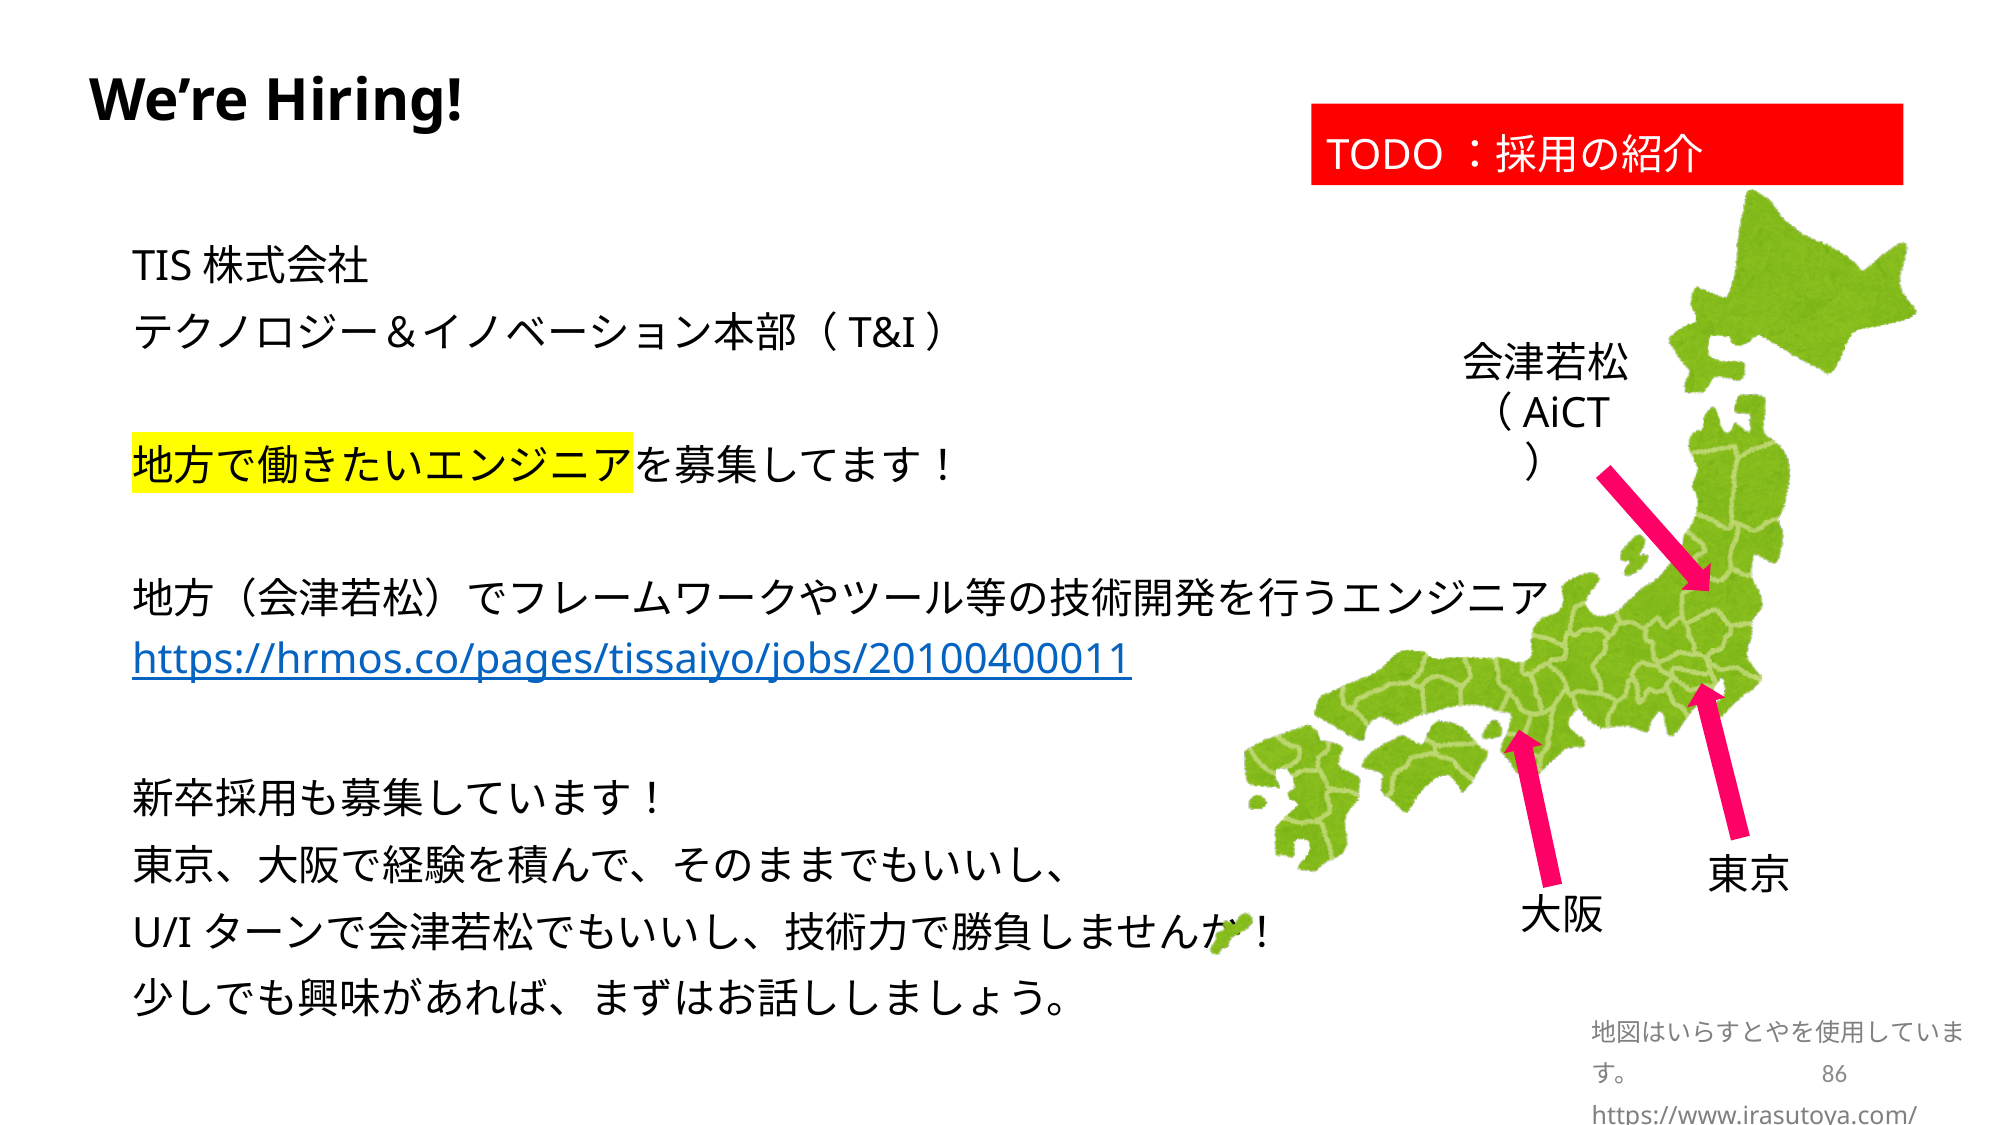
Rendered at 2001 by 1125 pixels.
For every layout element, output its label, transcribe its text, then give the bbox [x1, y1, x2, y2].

text_box We’re Hiring! [74, 54, 1454, 140]
slide_number 86 [1412, 1042, 1863, 1103]
picture [1171, 168, 1977, 974]
text_box TODO：採用の紹介 [1311, 103, 1904, 168]
text_box 地図はいらすとやを使用しています。 https://www.irasutoya.com/ [1576, 997, 2000, 1125]
text_box TIS株式会社 テクノロジー＆イノベーション本部（T&I） 地方で働きたいエンジニアを募集してます！ 地方（会津若松）でフレームワークやツール等の技術開発を行うエンジニア https://hrmos.co/pages/tissaiyo/jobs/20100400011 新卒採用も募集しています！ 東京、大阪で経験を積んで、そのままでもいいし、 U/Iターンで会津若松でもいいし、技術力で勝負しませんか！ 少しでも興味があれば、まずはお話ししましょう。 [117, 214, 1904, 1030]
